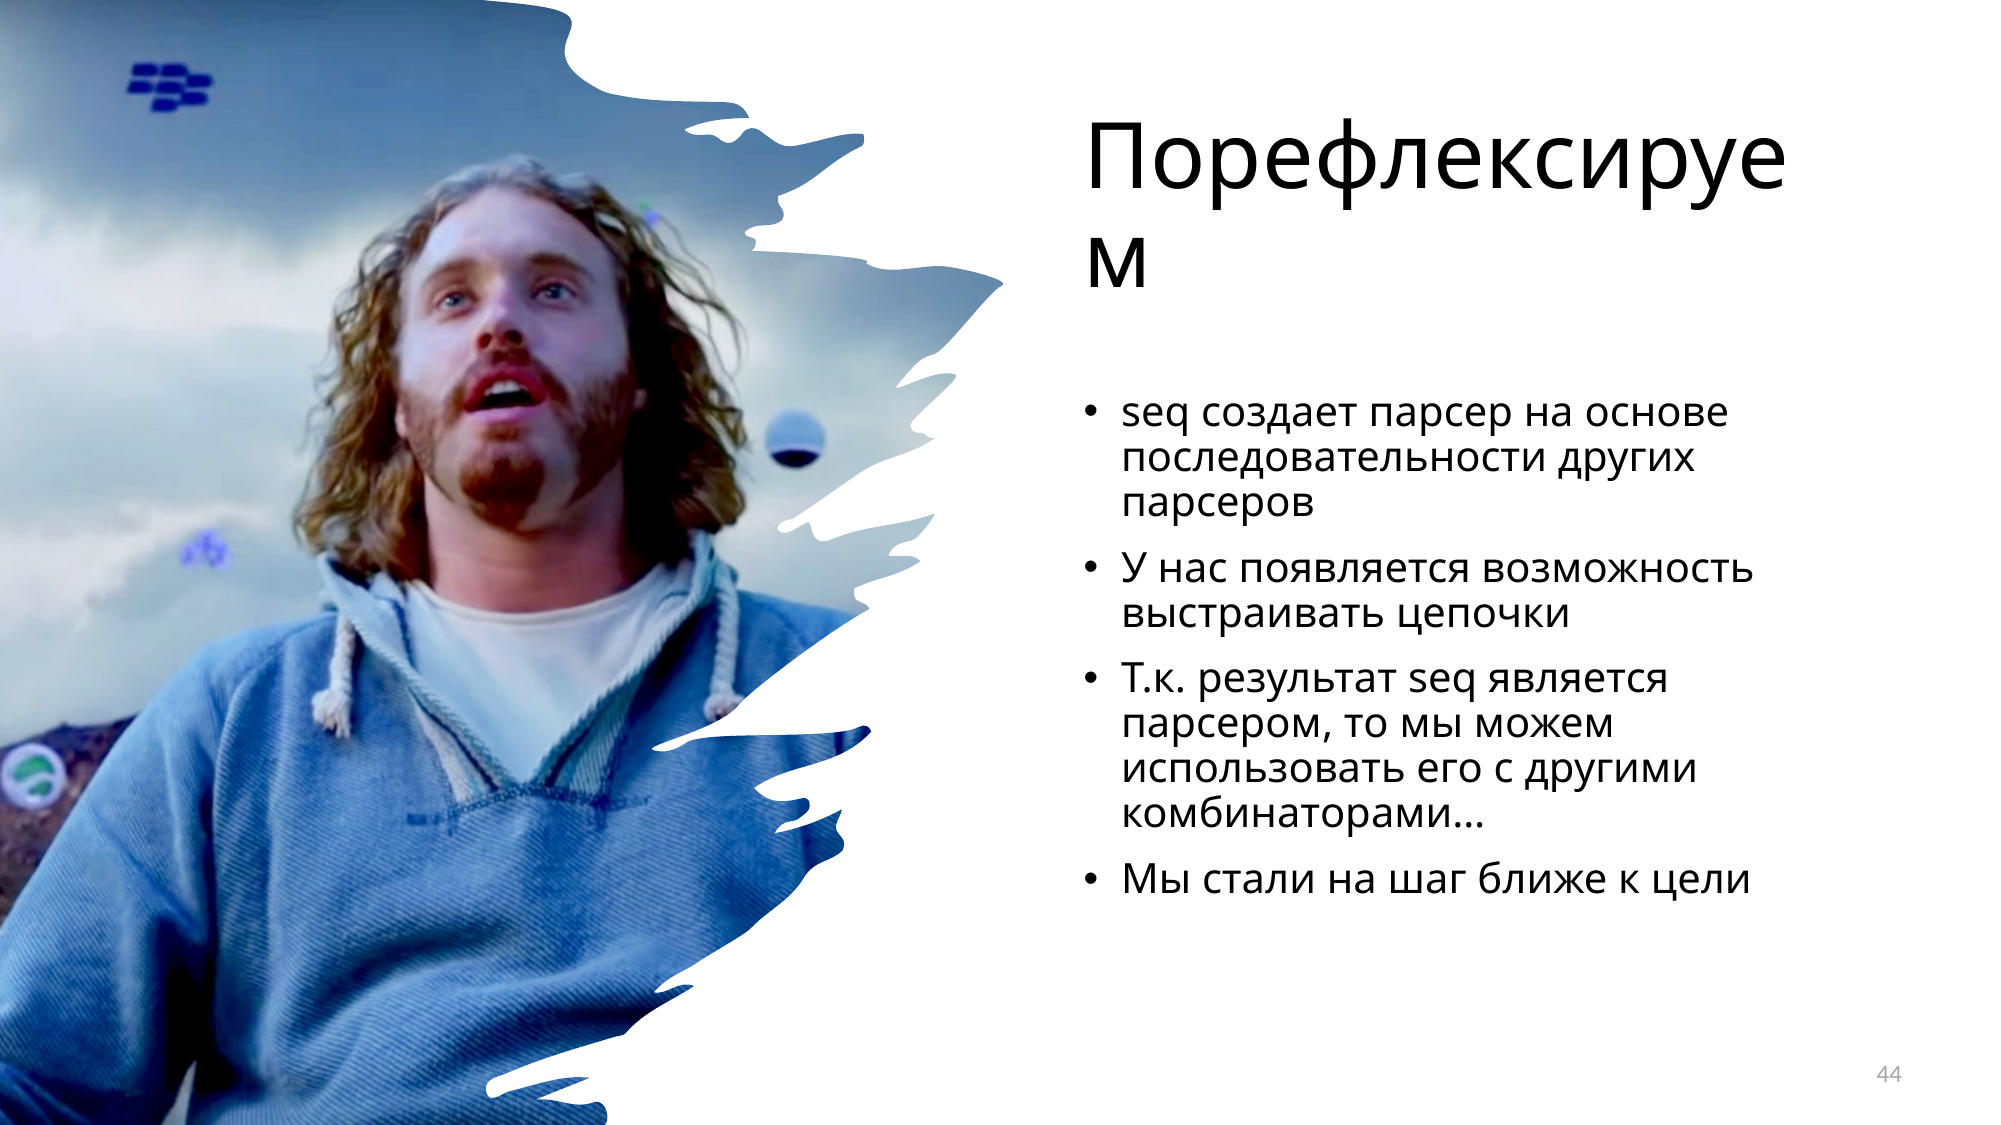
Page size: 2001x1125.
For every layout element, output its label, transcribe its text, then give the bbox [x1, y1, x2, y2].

title Порефлексируем [1068, 59, 1863, 357]
picture [0, 0, 1004, 1125]
text_box 44 [1365, 1042, 1910, 1103]
list seq создает парсер на основе последовательности других парсеров У нас появляется возможность выстраивать цепочки Т.к. результат seq является парсером, то мы можем использовать его с другими комбинаторами… Мы стали на шаг ближе к цели [1068, 382, 1863, 1014]
